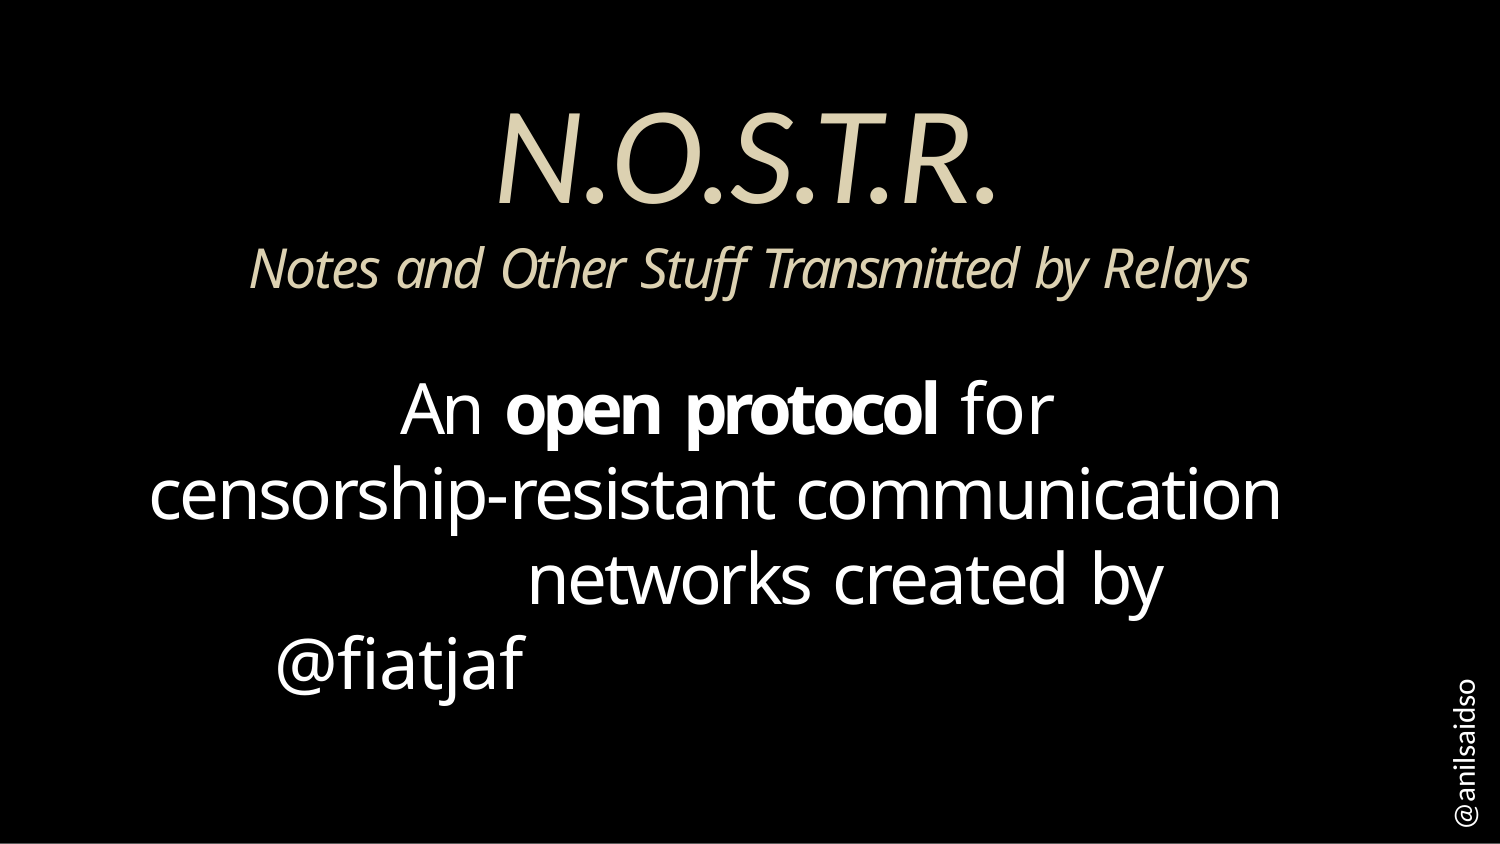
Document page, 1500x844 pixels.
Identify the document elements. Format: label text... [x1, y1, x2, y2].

title N.O.S.T.R. Notes and Other Stuff Transmitted by Relays [182, 61, 1318, 300]
text_box An open protocol for censorship-resistant communication networks created by @fiatjaf [146, 361, 1353, 704]
text_box @anilsaidso [1443, 666, 1489, 833]
